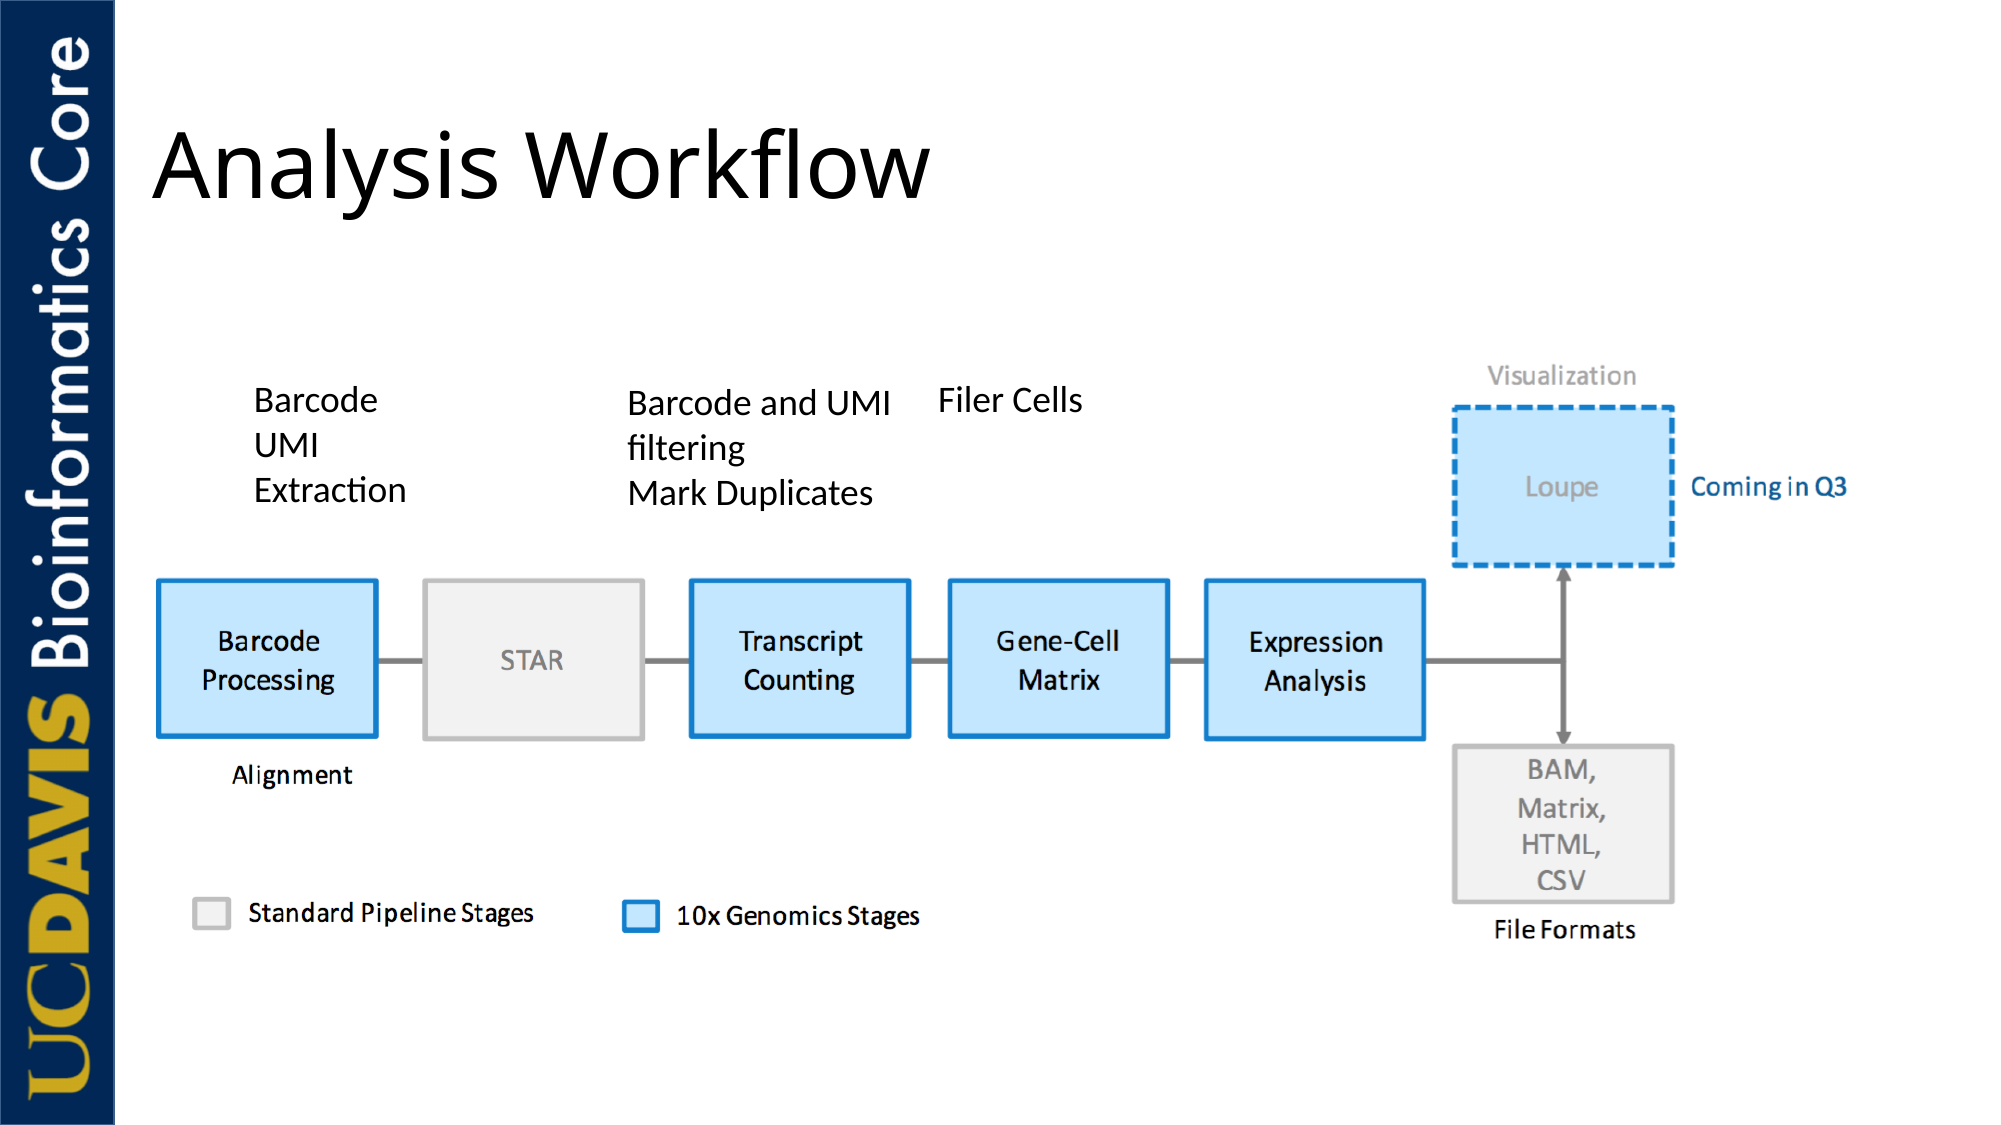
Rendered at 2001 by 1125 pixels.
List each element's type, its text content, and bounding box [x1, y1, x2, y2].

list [137, 349, 1863, 963]
title Analysis Workflow [137, 59, 1863, 278]
picture [8, 0, 112, 1121]
